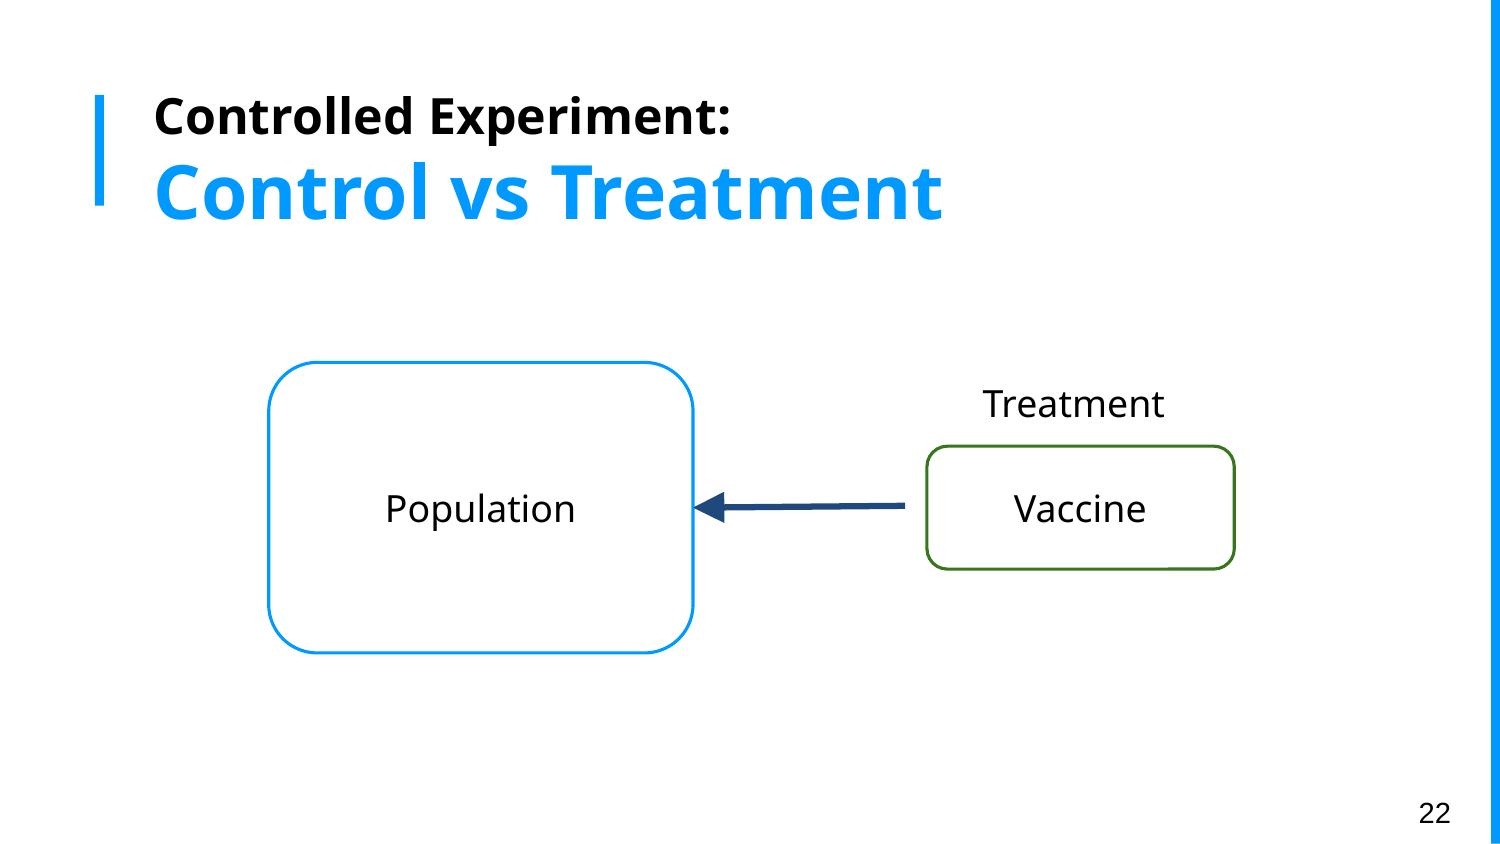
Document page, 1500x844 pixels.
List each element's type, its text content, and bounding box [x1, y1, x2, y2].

title Controlled Experiment: Control vs Treatment [138, 69, 1415, 210]
text_box Vaccine [950, 469, 1211, 526]
text_box Population [268, 362, 694, 653]
text_box Treatment [869, 368, 1278, 436]
slide_number ‹#› [1403, 779, 1494, 844]
text_box [926, 446, 1235, 570]
